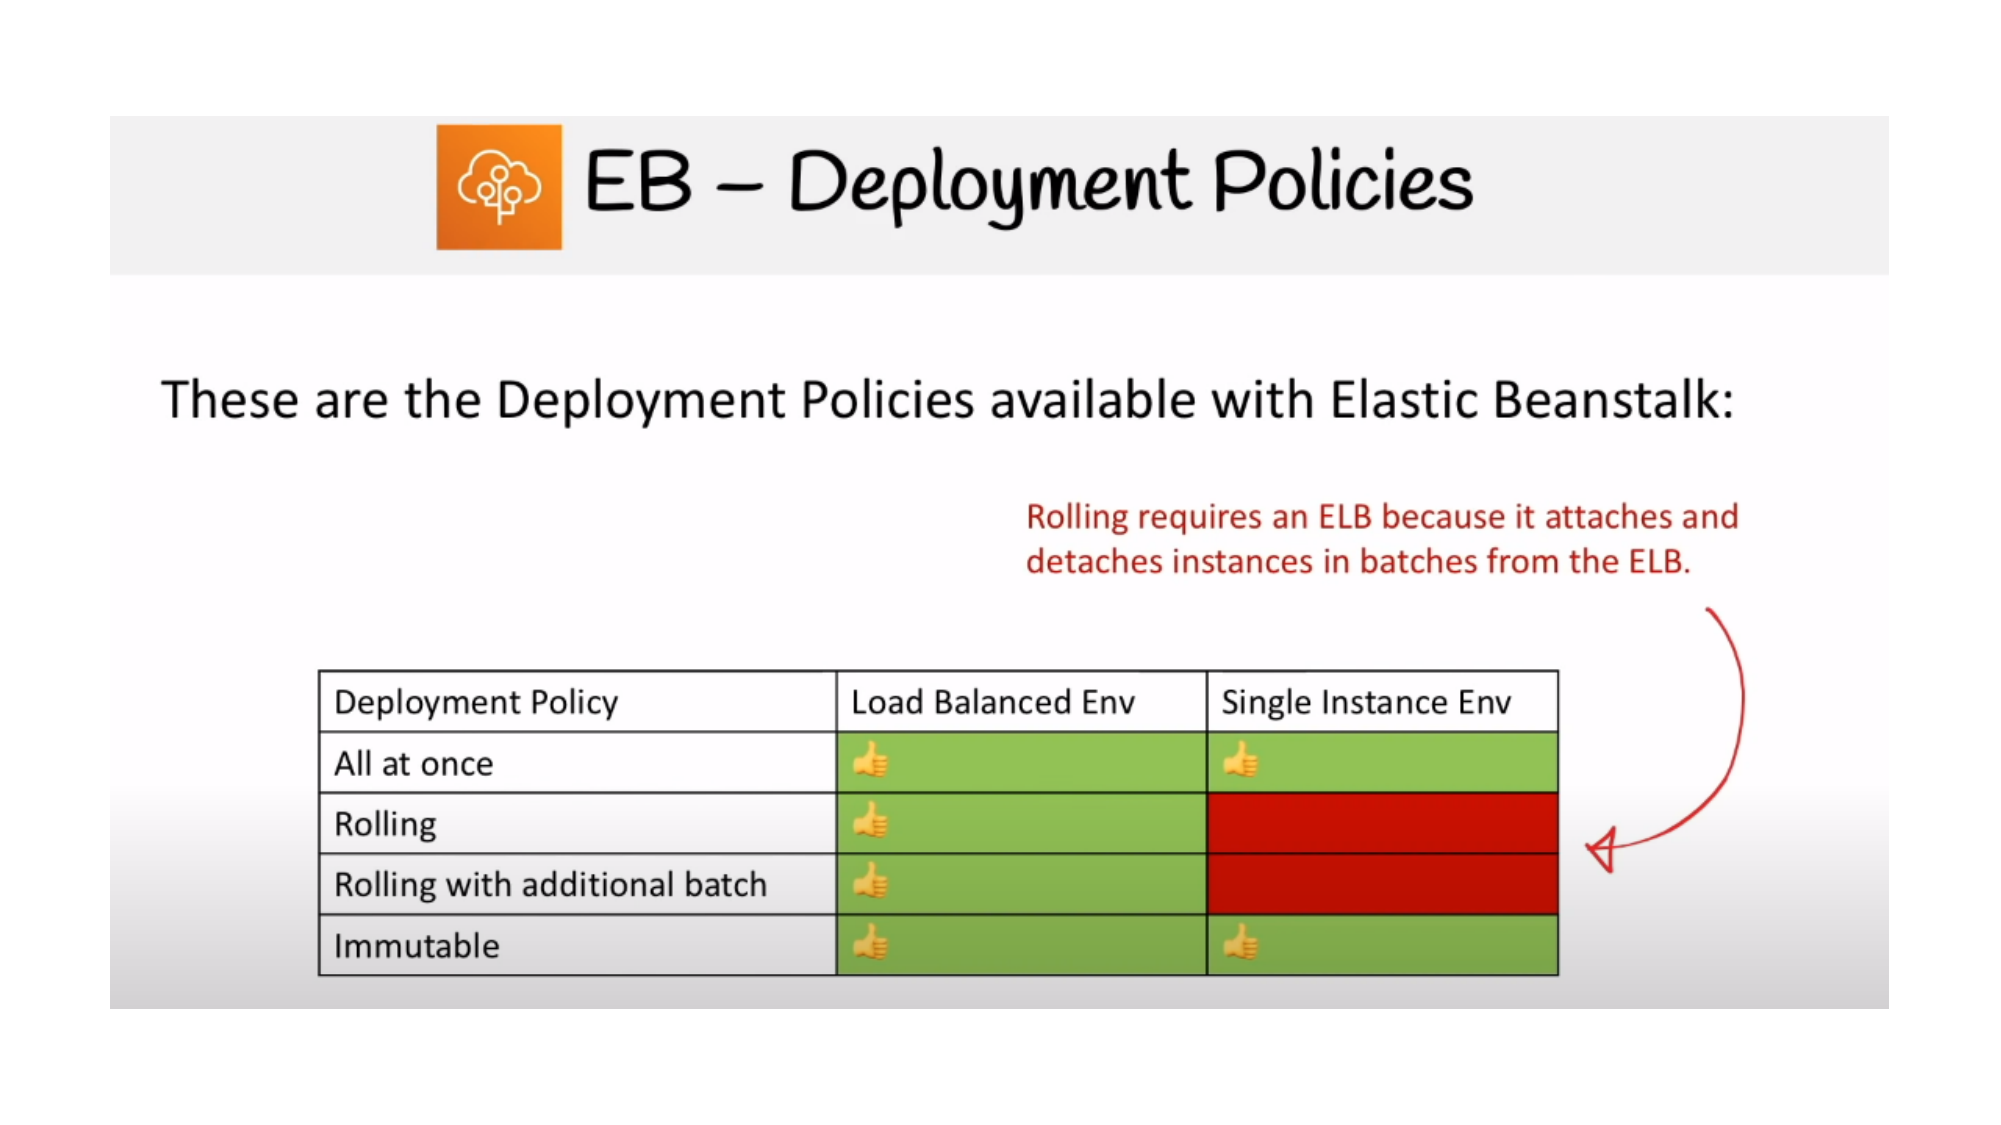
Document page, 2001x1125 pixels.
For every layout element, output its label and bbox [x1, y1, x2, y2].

picture [110, 116, 1890, 1009]
